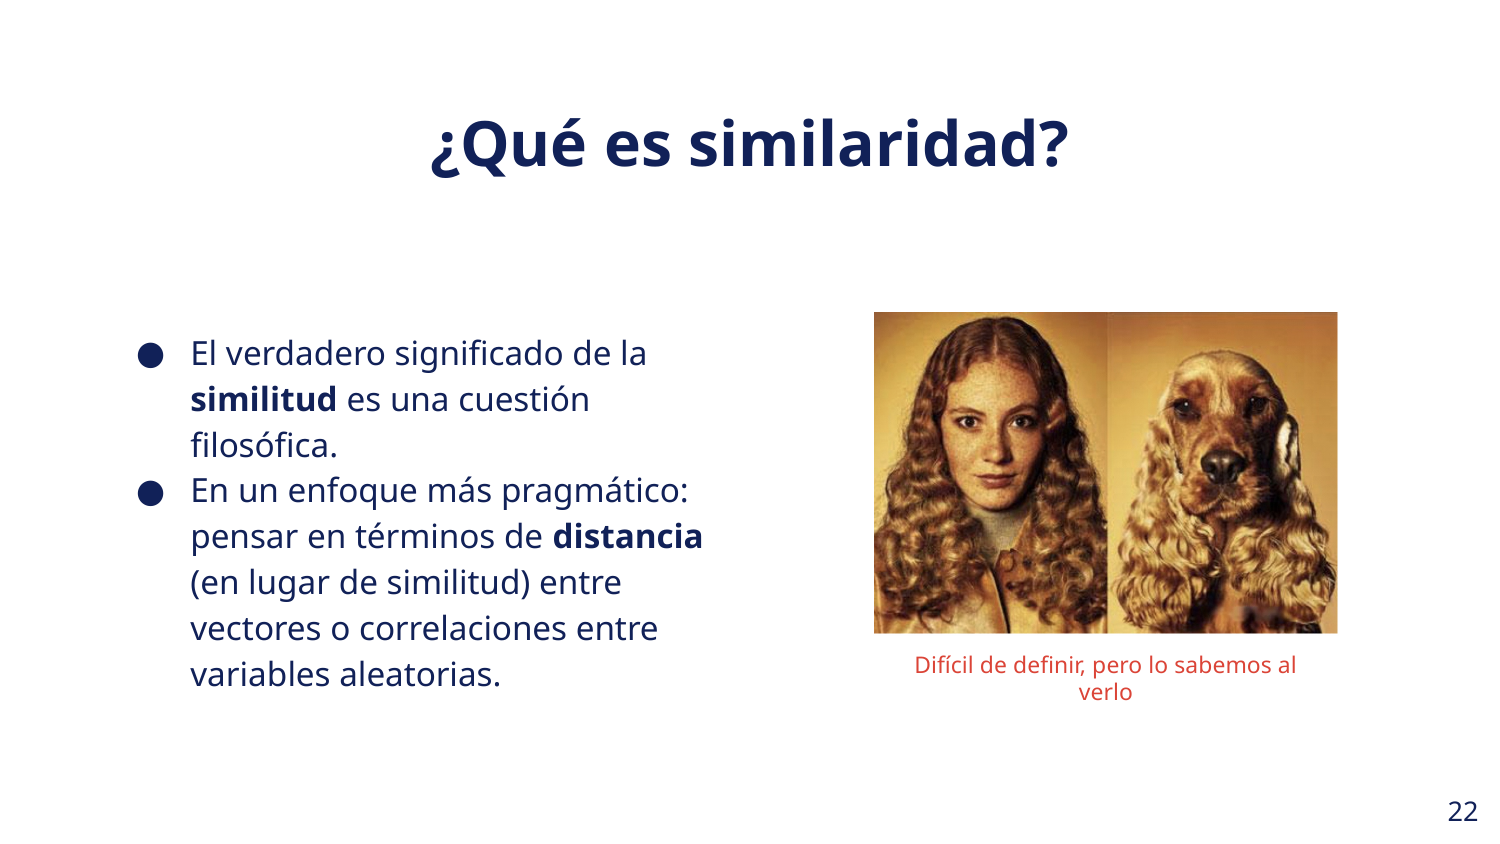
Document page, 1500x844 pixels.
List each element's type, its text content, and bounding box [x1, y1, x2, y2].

text_box ¿Qué es similaridad? [0, 88, 1500, 183]
text_box Difícil de definir, pero lo sabemos al verlo [873, 643, 1339, 721]
subtitle El verdadero significado de la similitud es una cuestión filosófica. En un enfoque más pragmático: pensar en términos de distancia (en lugar de similitud) entre vectores o correlaciones entre variables aleatorias. [100, 311, 751, 623]
slide_number ‹#› [1403, 779, 1494, 844]
picture [873, 310, 1339, 636]
